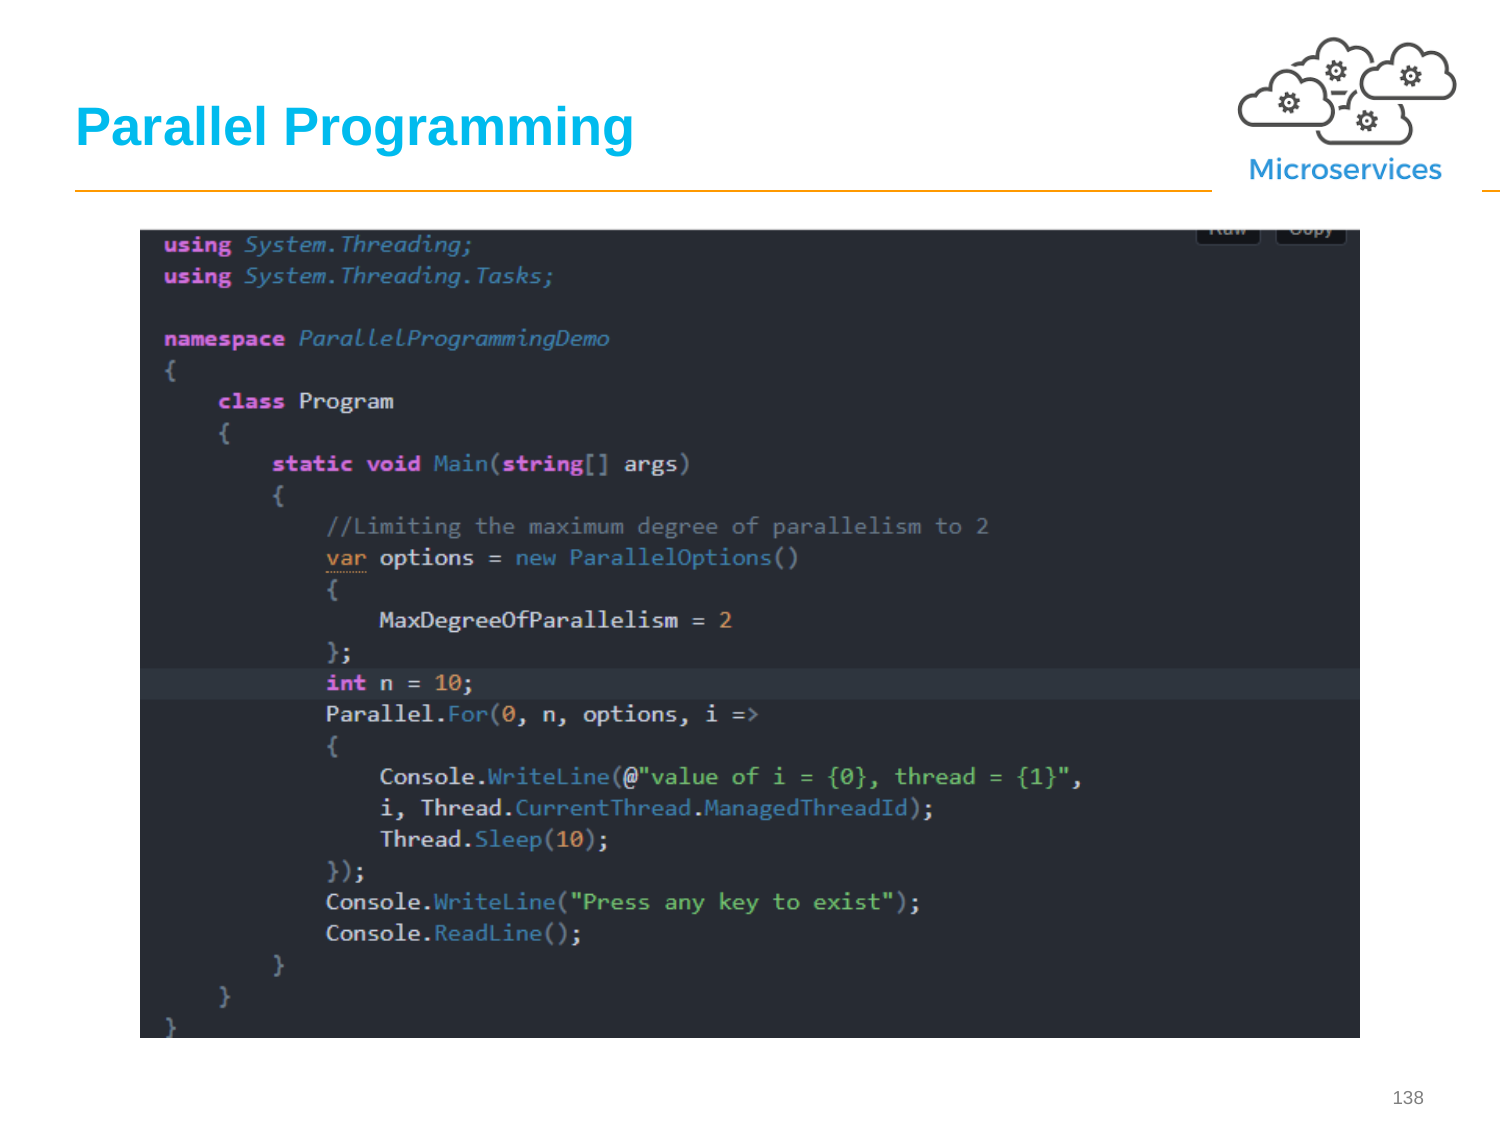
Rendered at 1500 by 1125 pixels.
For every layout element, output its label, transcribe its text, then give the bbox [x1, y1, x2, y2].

picture [140, 224, 1360, 1038]
title Parallel Programming [75, 27, 1422, 157]
picture [1212, 1, 1482, 203]
